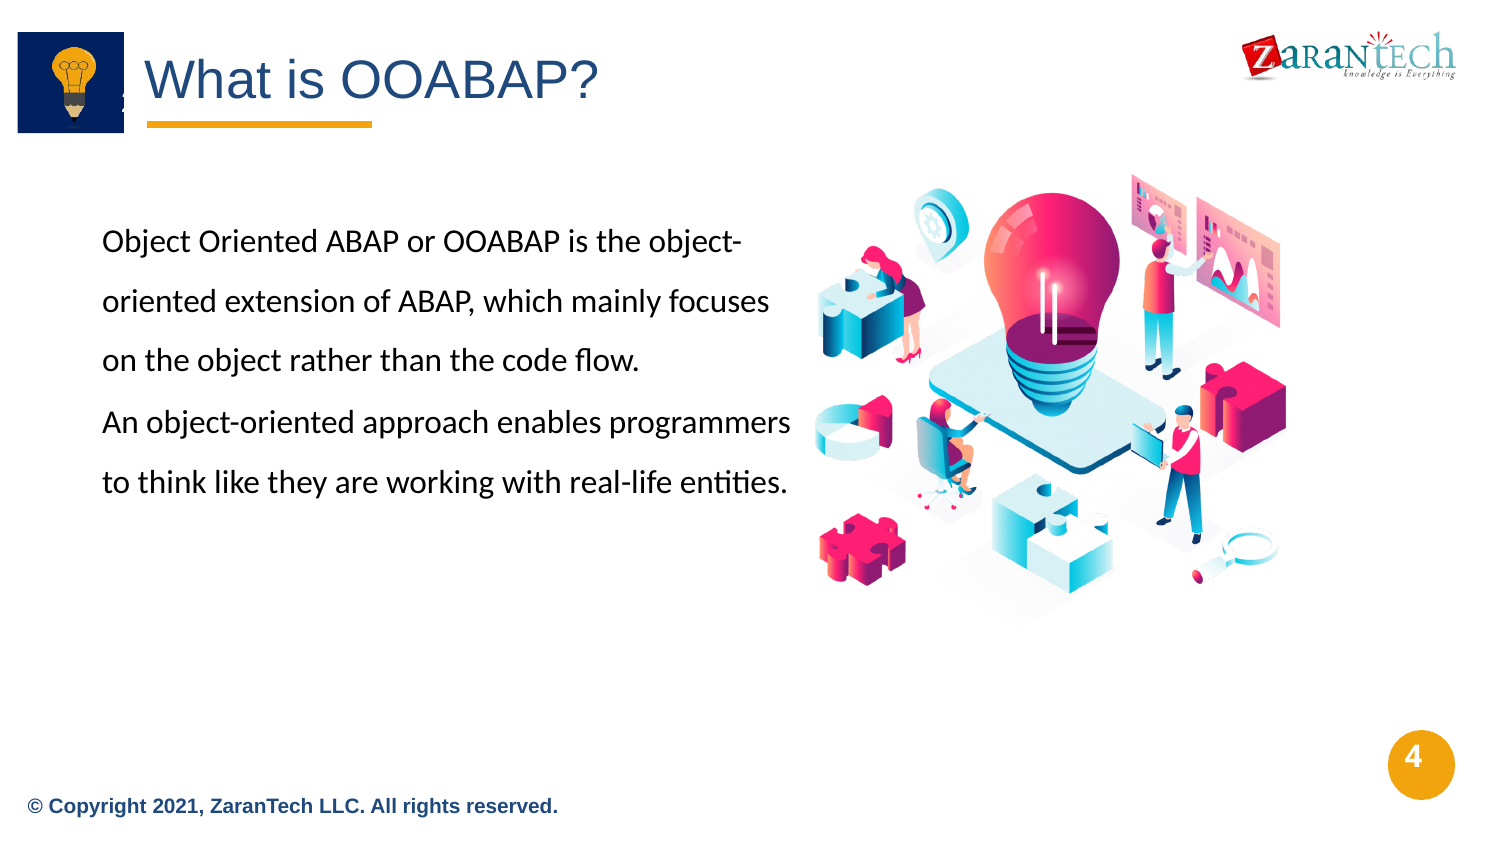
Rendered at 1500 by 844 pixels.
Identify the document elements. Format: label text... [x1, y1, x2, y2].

footer © Copyright 2021, ZaranTech LLC. All rights reserved. [25, 793, 562, 844]
picture [815, 173, 1288, 628]
picture [1232, 25, 1473, 85]
picture [52, 47, 96, 130]
title 2 What is OOABAP? [114, 40, 613, 184]
text_box Object Oriented ABAP or OOABAP is the object-oriented extension of ABAP, which mainly focuses on the object rather than the code flow. An object-oriented approach enables programmers to think like they are working with real-life entities. [99, 196, 798, 625]
slide_number ‹#› [1387, 734, 1425, 844]
